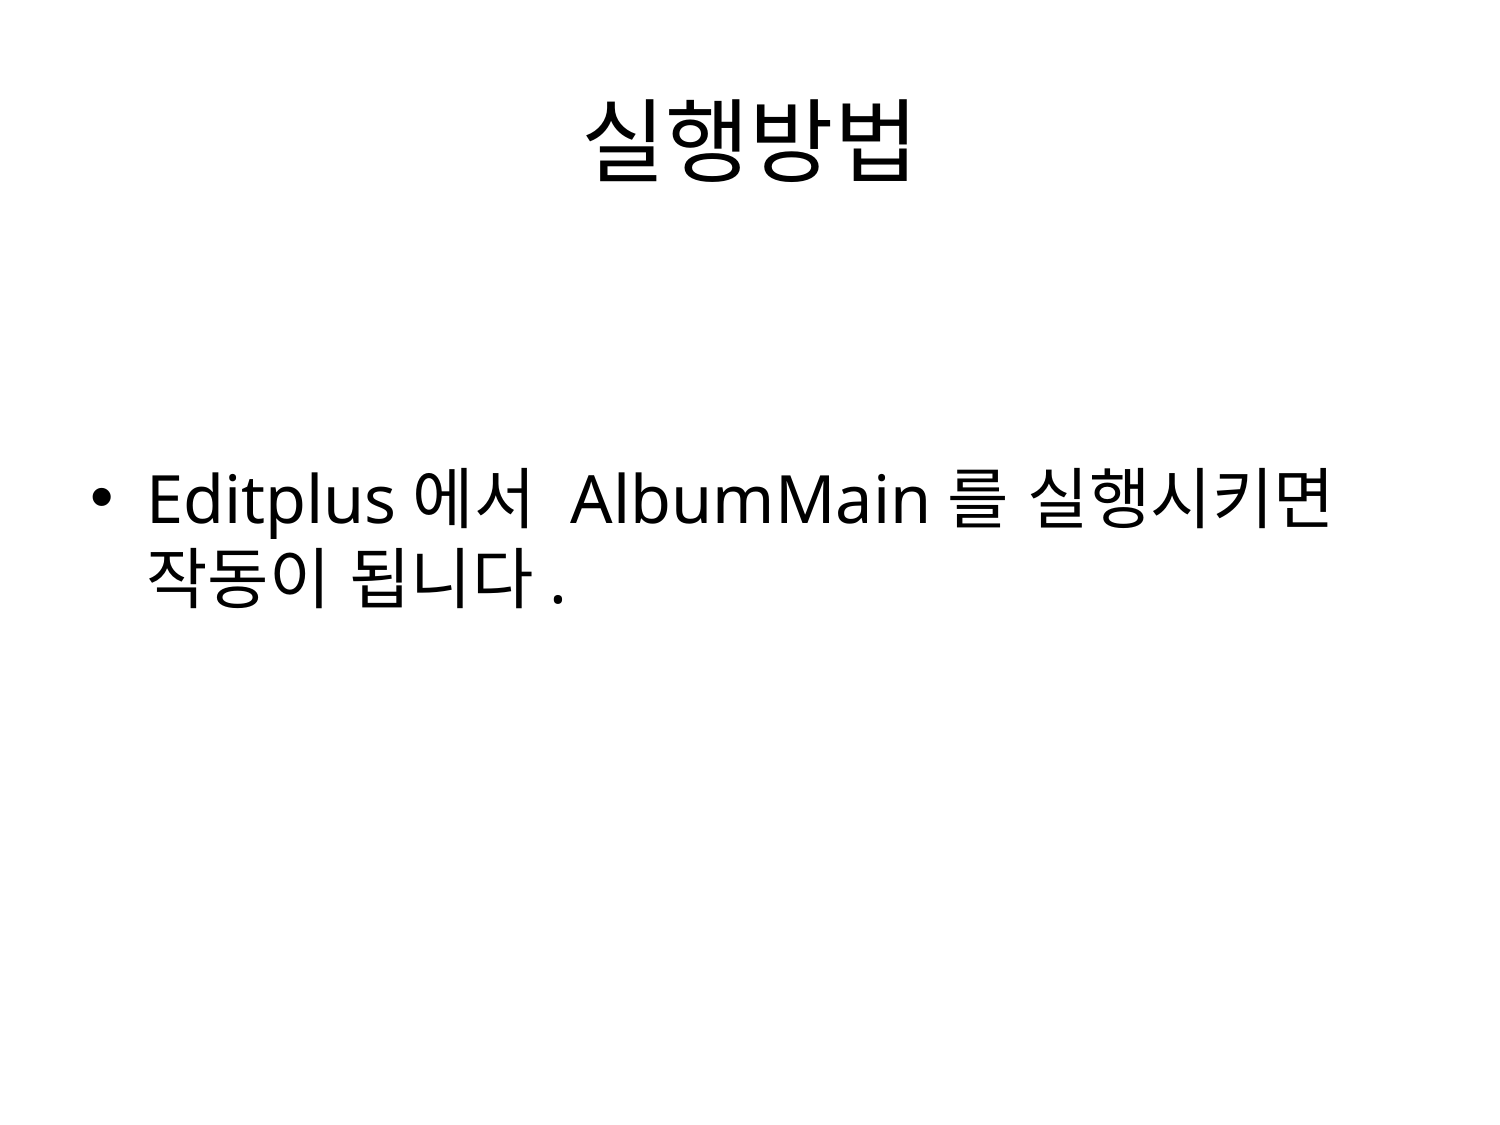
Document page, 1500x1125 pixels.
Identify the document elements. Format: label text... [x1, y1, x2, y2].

title 실행방법 [75, 45, 1425, 233]
list Editplus에서 AlbumMain를 실행시키면 작동이 됩니다. [75, 262, 1425, 1005]
